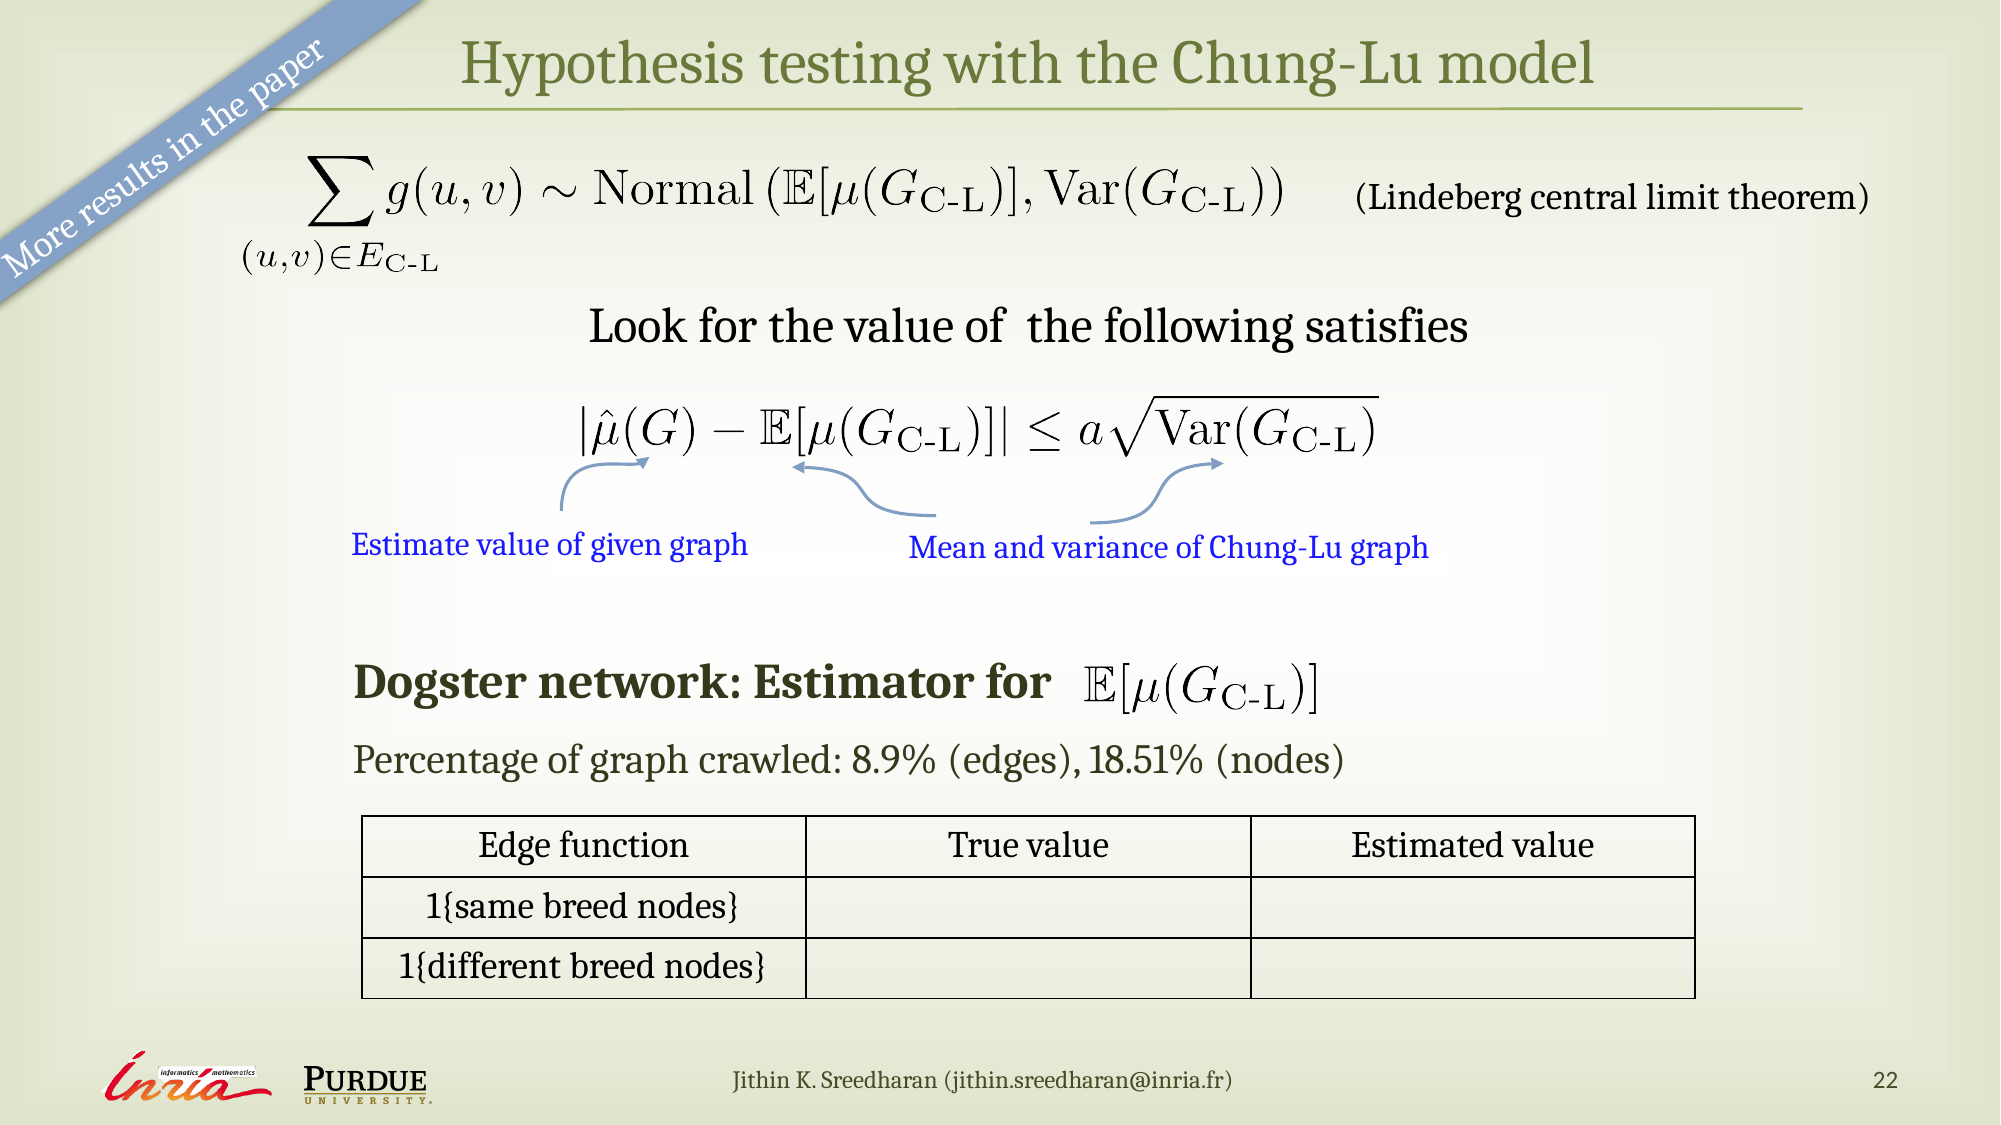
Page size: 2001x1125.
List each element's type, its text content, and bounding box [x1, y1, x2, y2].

text_box Hypothesis testing with the Chung-Lu model [185, 13, 1872, 205]
slide_number 22 [1446, 1048, 1914, 1109]
picture [1084, 663, 1316, 714]
text_box Estimate value of given graph [336, 510, 787, 574]
text_box More results in the paper [0, 0, 421, 303]
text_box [1090, 463, 1224, 523]
footer Jithin K. Sreedharan (jithin.sreedharan@inria.fr) [667, 1048, 1301, 1109]
text_box Dogster network: Estimator for [338, 656, 1091, 701]
text_box (Lindeberg central limit theorem) [1311, 164, 1914, 224]
text_box Mean and variance of Chung-Lu graph [893, 520, 1477, 571]
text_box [791, 467, 936, 516]
text_box Percentage of graph crawled: 8.9% (edges), 18.51% (nodes) [338, 728, 1652, 785]
picture [304, 1066, 432, 1104]
picture [96, 1042, 280, 1109]
picture [582, 396, 1379, 457]
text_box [578, 439, 633, 528]
picture [243, 156, 1282, 275]
text_box [893, 275, 1044, 355]
